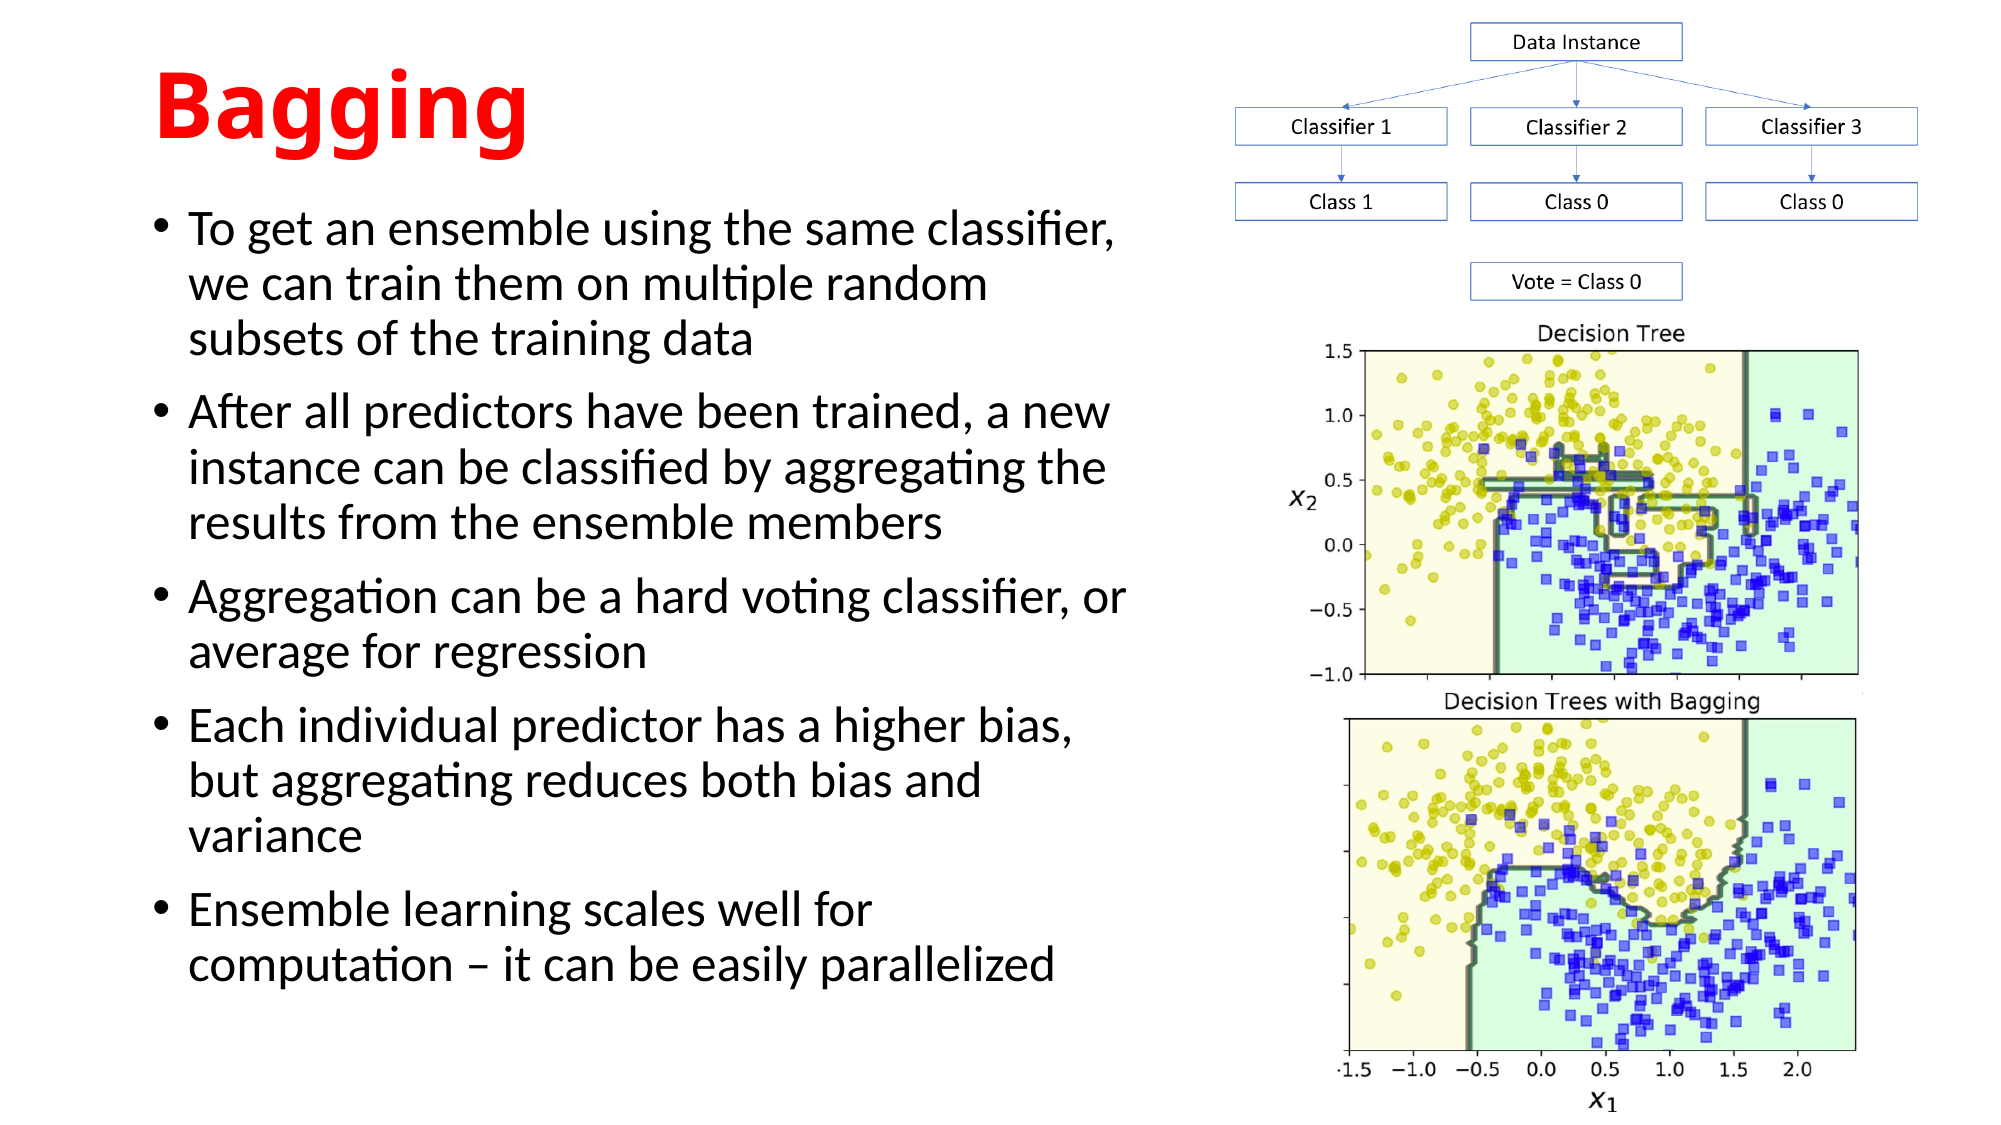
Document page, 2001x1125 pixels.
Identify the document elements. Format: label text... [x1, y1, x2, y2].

title Bagging [137, 0, 1863, 218]
picture [1221, 12, 1927, 1125]
list To get an ensemble using the same classifier, we can train them on multiple random subsets of the training data After all predictors have been trained, a new instance can be classified by aggregating the results from the ensemble members Aggregation can be a hard voting classifier, or average for regression Each individual predictor has a higher bias, but aggregating reduces both bias and variance Ensemble learning scales well for computation – it can be easily parallelized [137, 193, 1144, 1054]
